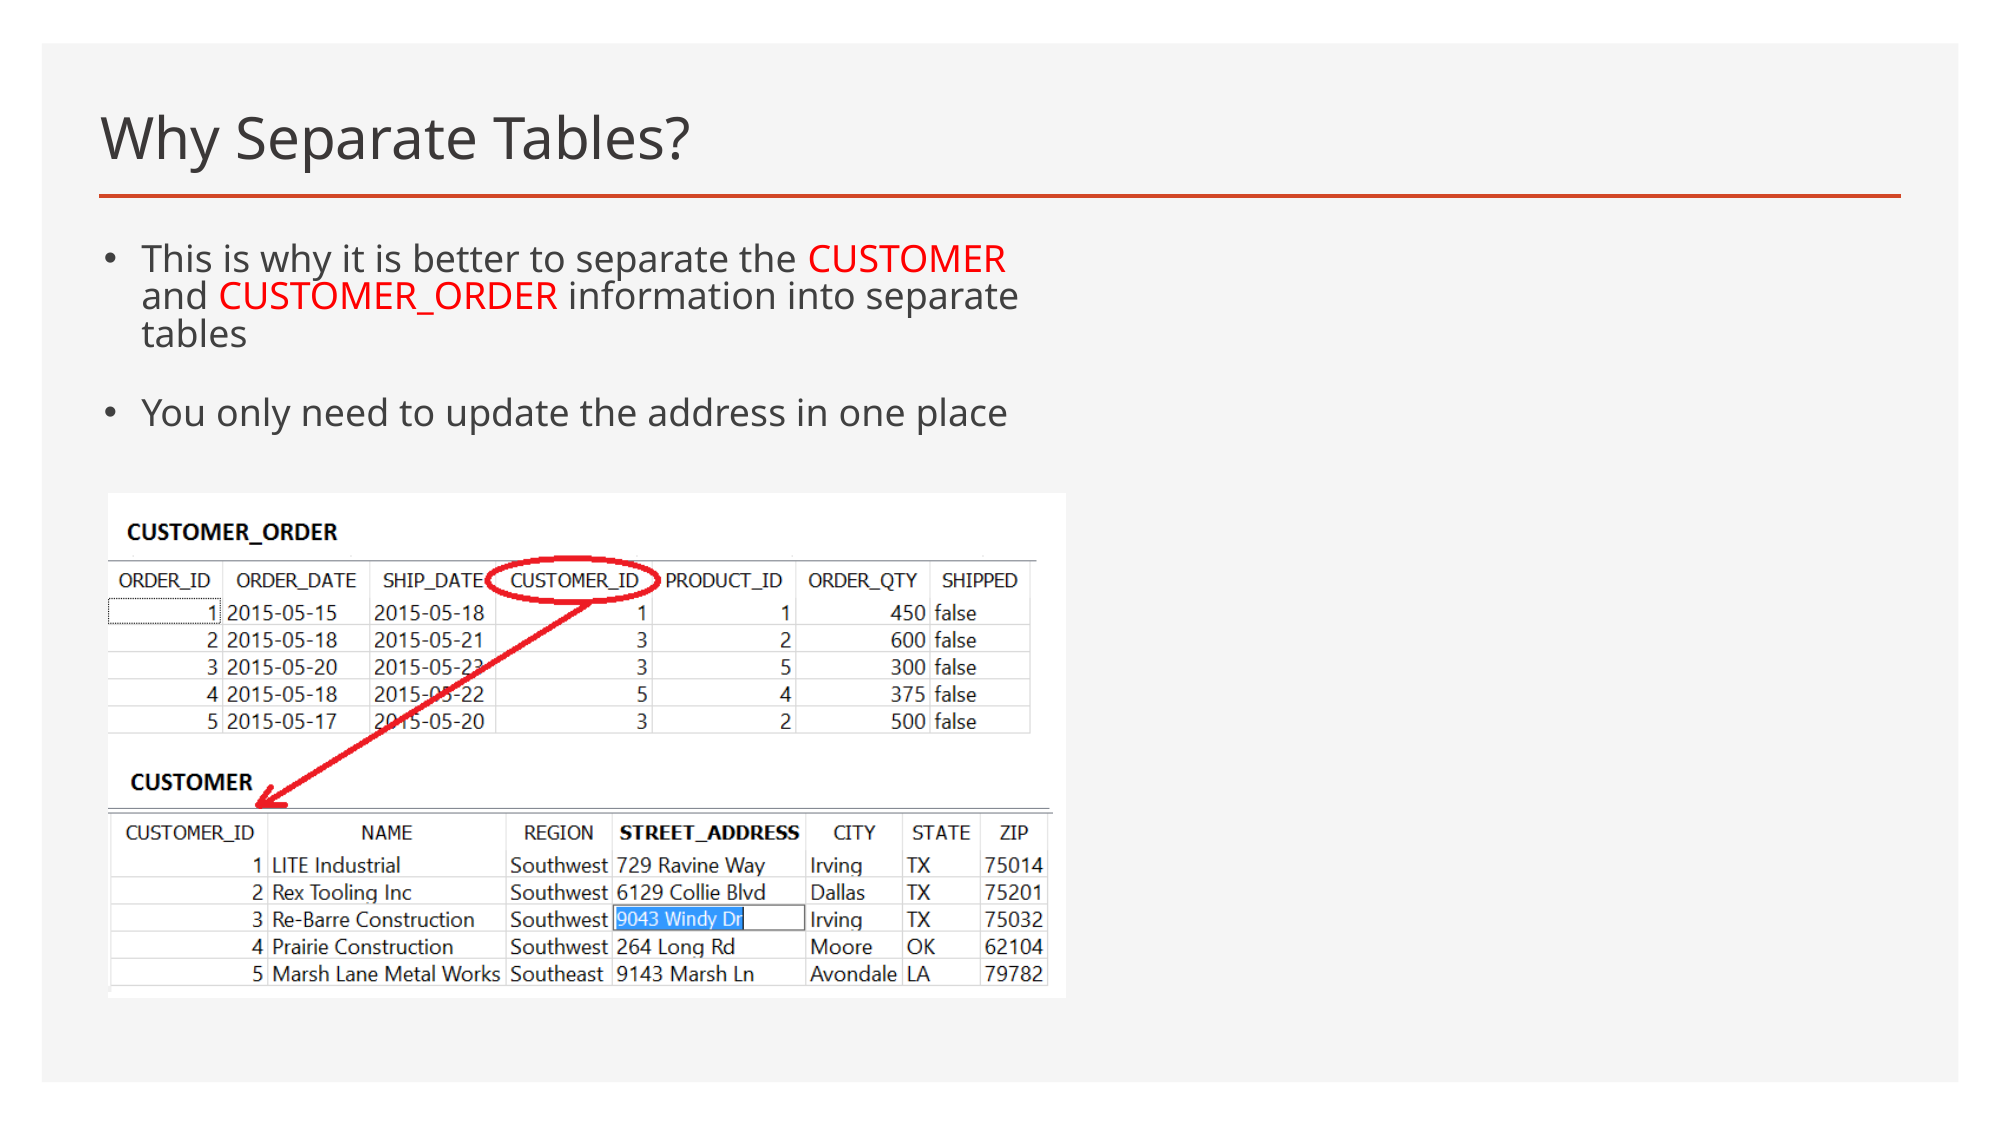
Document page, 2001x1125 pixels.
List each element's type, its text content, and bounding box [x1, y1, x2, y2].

list This is why it is better to separate the CUSTOMER and CUSTOMER_ORDER information into separate tables You only need to update the address in one place [88, 234, 1089, 888]
title Why Separate Tables? [85, 73, 1089, 179]
picture [108, 493, 1066, 998]
